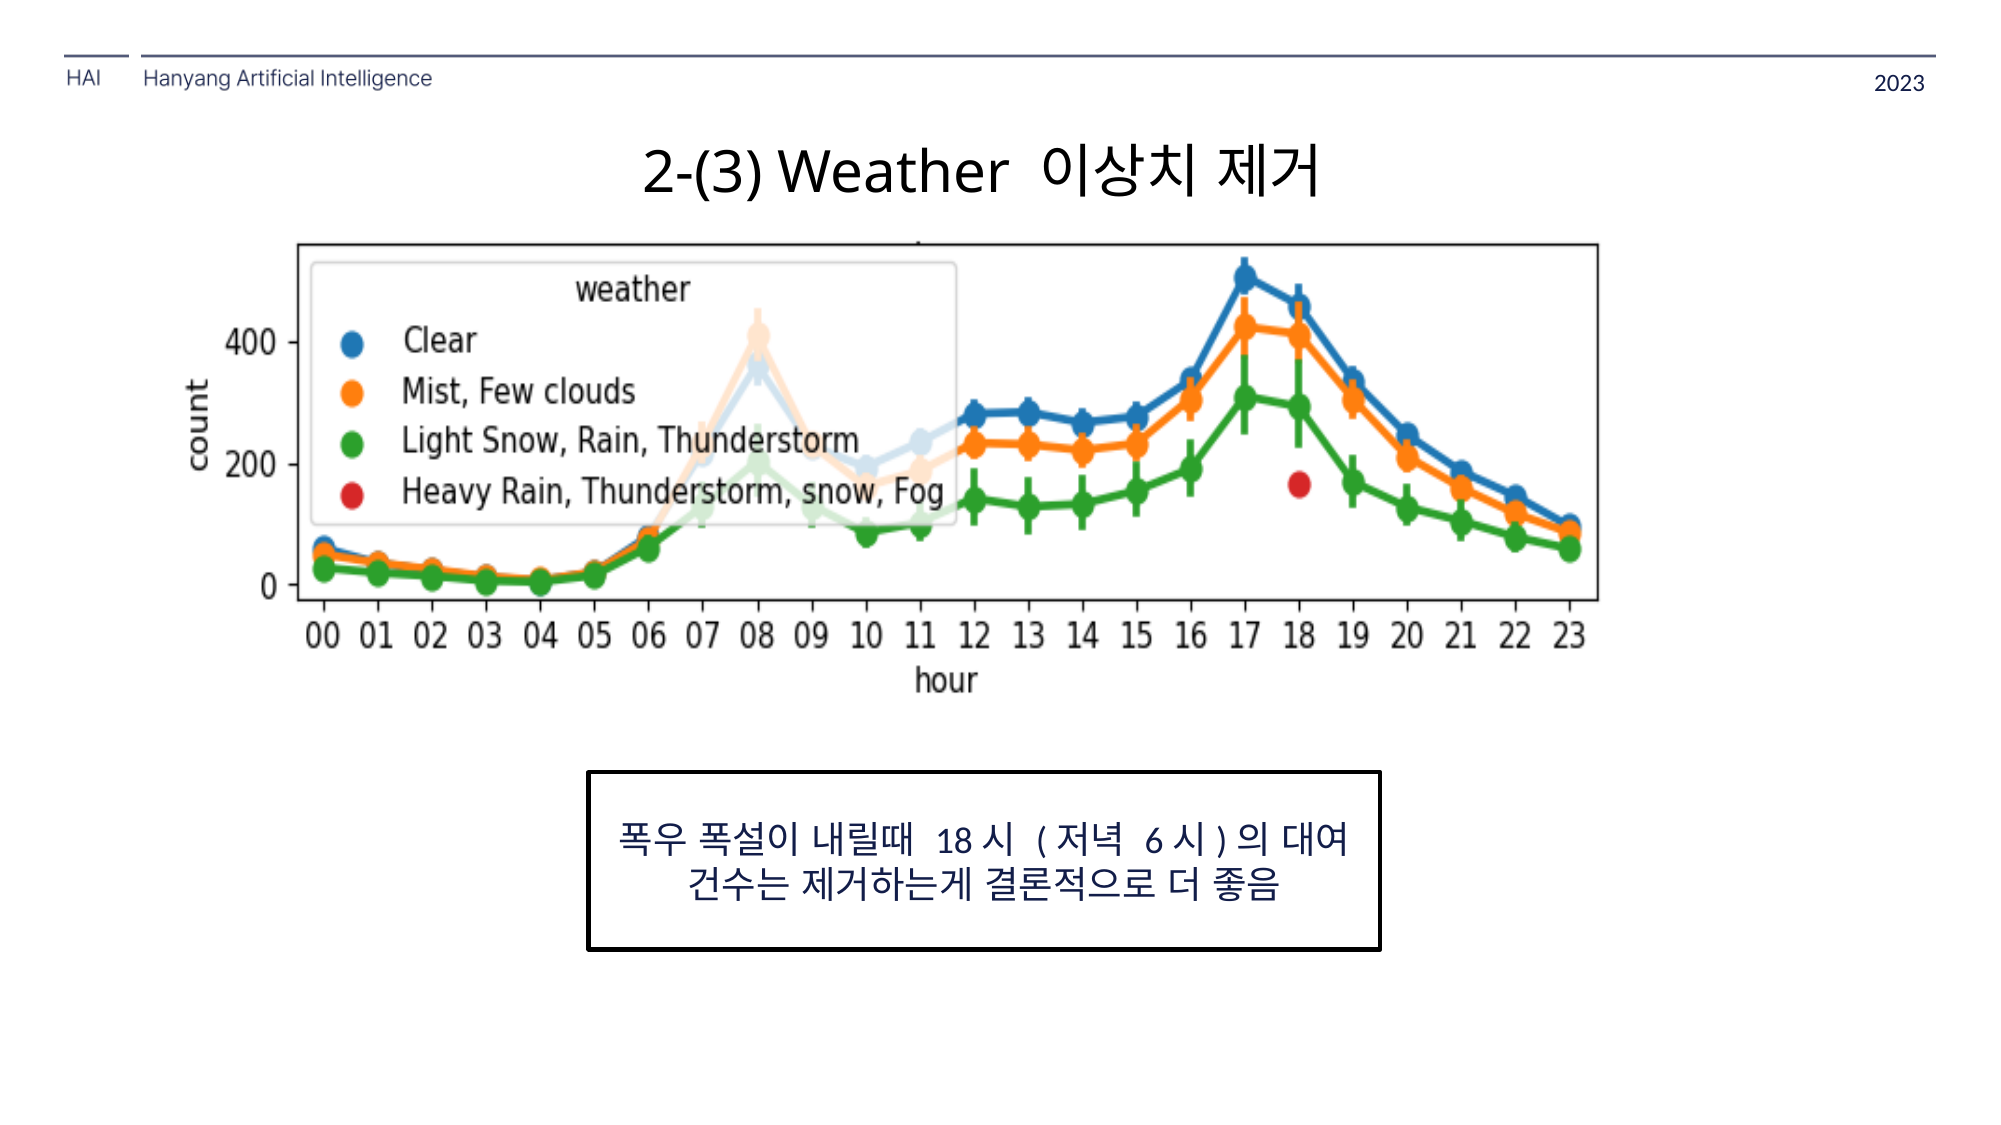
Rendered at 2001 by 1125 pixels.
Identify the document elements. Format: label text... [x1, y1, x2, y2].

text_box 2-(3) Weather 이상치 제거 [627, 126, 1339, 212]
picture [63, 59, 110, 97]
picture [140, 59, 442, 101]
text_box 폭우 폭설이 내릴때 18시 (저녁 6시)의 대여 건수는 제거하는게 결론적으로 더 좋음 [586, 770, 1382, 952]
picture [166, 226, 1627, 722]
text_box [64, 51, 130, 59]
text_box 2023 [1859, 58, 1989, 104]
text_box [141, 51, 1936, 59]
